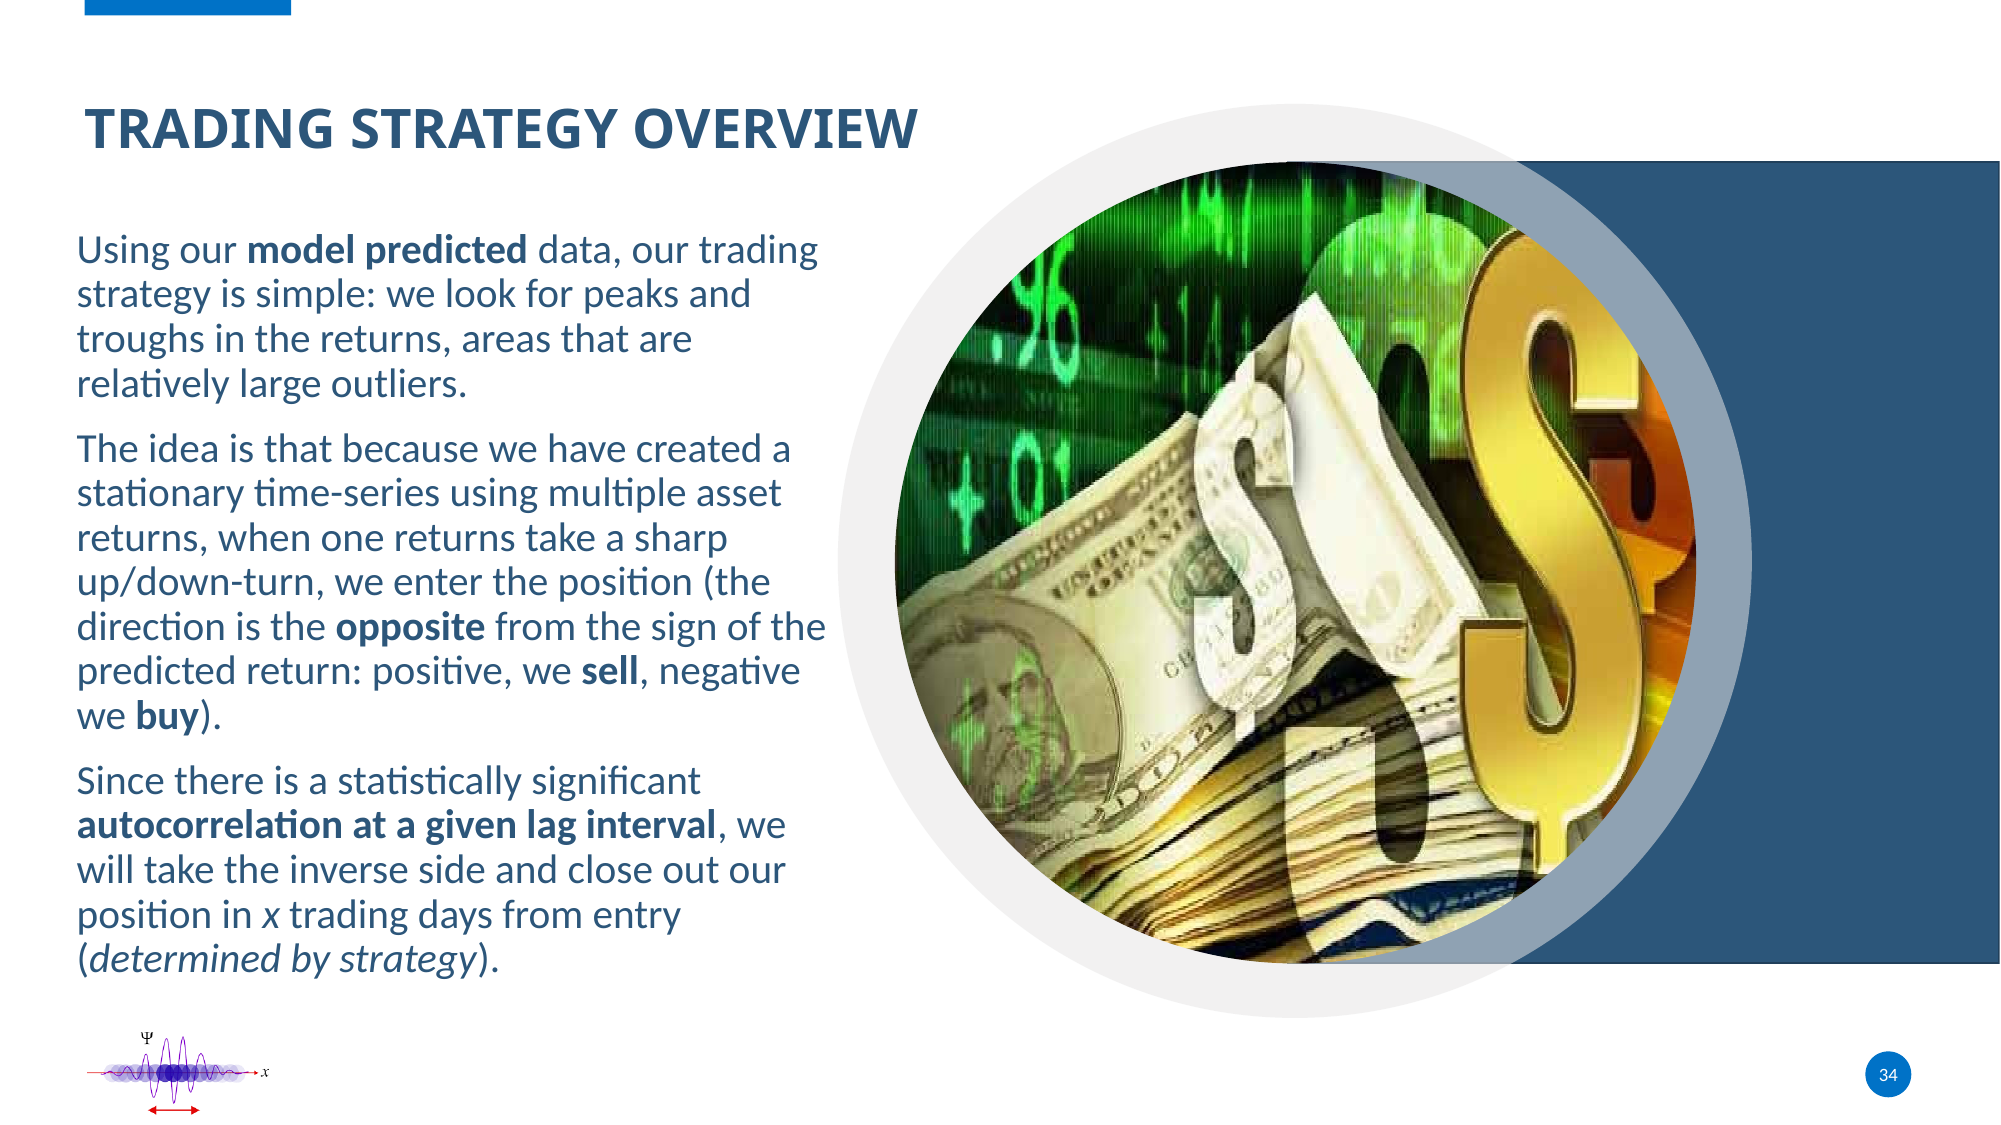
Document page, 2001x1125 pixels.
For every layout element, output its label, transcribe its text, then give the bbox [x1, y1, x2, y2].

picture [87, 1026, 269, 1116]
list Using our model predicted data, our trading strategy is simple: we look for peaks and troughs in the returns, areas that are relatively large outliers. The idea is that because we have created a stationary time-series using multiple asset returns, when one returns take a sharp up/down-turn, we enter the position (the direction is the opposite from the sign of the predicted return: positive, we sell, negative we buy). Since there is a statistically significant autocorrelation at a given lag interval, we will take the inverse side and close out our position in x trading days from entry (determined by strategy). [76, 227, 847, 985]
picture [894, 162, 1697, 964]
title Trading Strategy overview [84, 81, 955, 181]
slide_number 34 [1864, 1059, 1913, 1090]
